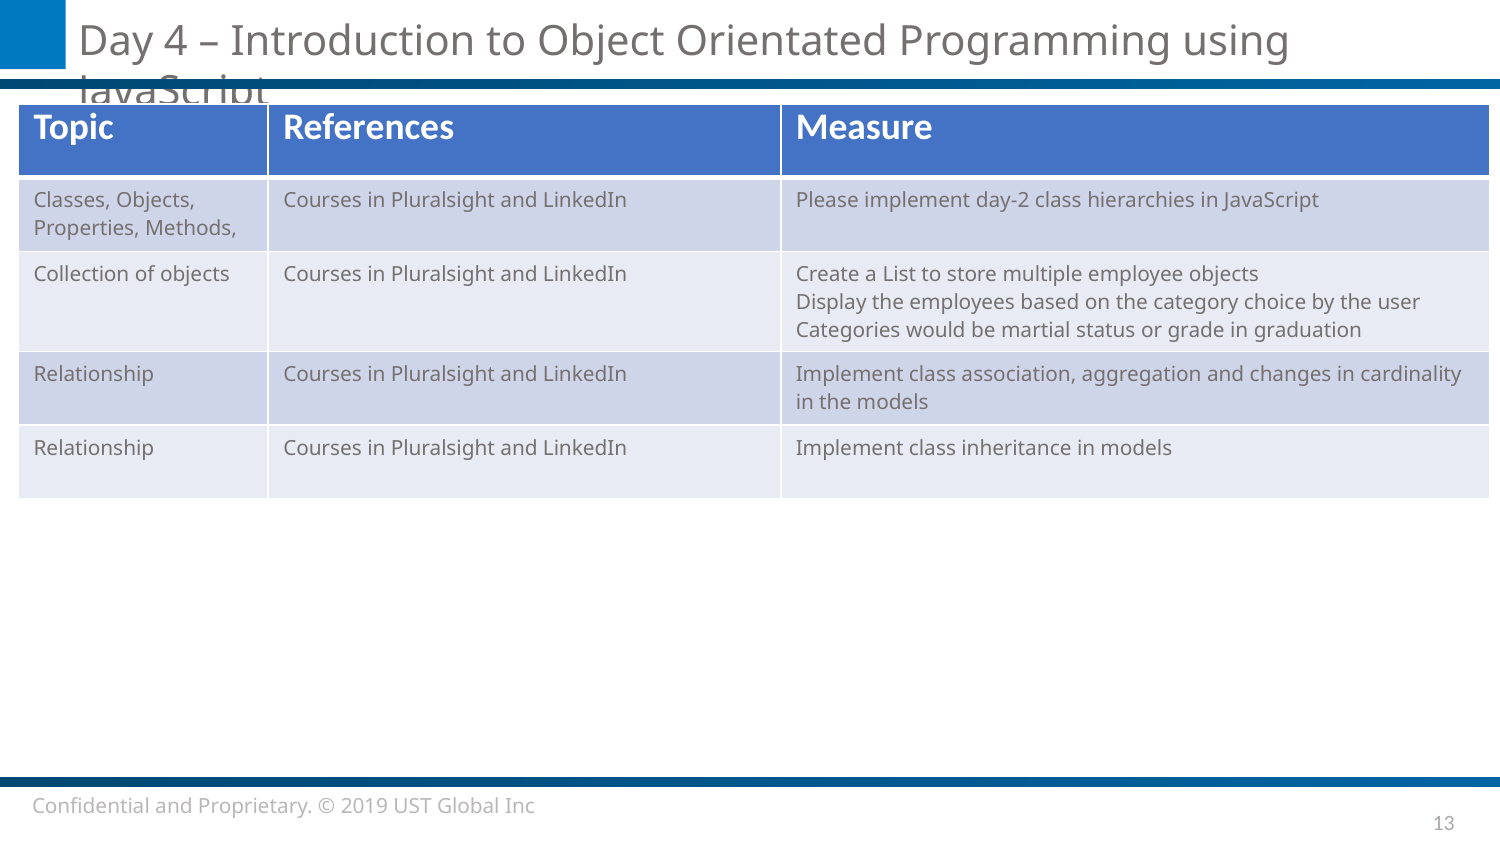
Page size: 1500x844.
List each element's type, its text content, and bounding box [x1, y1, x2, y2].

table_cell Implement class inheritance in models [782, 426, 1489, 498]
table_header Measure [782, 105, 1489, 175]
table_cell Create a List to store multiple employee objects Display the employees based on the category choice by the user Categories would be martial status or grade in graduation [782, 252, 1489, 351]
table_cell Relationship [19, 352, 267, 424]
table_cell Implement class association, aggregation and changes in cardinality in the models [782, 352, 1489, 424]
text_box [0, 79, 1500, 89]
text_box [0, 777, 1500, 787]
table_cell Courses in Pluralsight and LinkedIn [269, 252, 780, 351]
table_header Topic [19, 105, 267, 175]
table_cell Collection of objects [19, 252, 267, 351]
table_cell Classes, Objects, Properties, Methods, [19, 180, 267, 251]
title Day 4 – Introduction to Object Orientated Programming using JavaScript [78, 13, 1453, 65]
table_cell Courses in Pluralsight and LinkedIn [269, 180, 780, 251]
table_cell Courses in Pluralsight and LinkedIn [269, 426, 780, 498]
table_cell Courses in Pluralsight and LinkedIn [269, 352, 780, 424]
table_header References [269, 105, 780, 175]
table_cell Please implement day-2 class hierarchies in JavaScript [782, 180, 1489, 251]
table_cell Relationship [19, 426, 267, 498]
